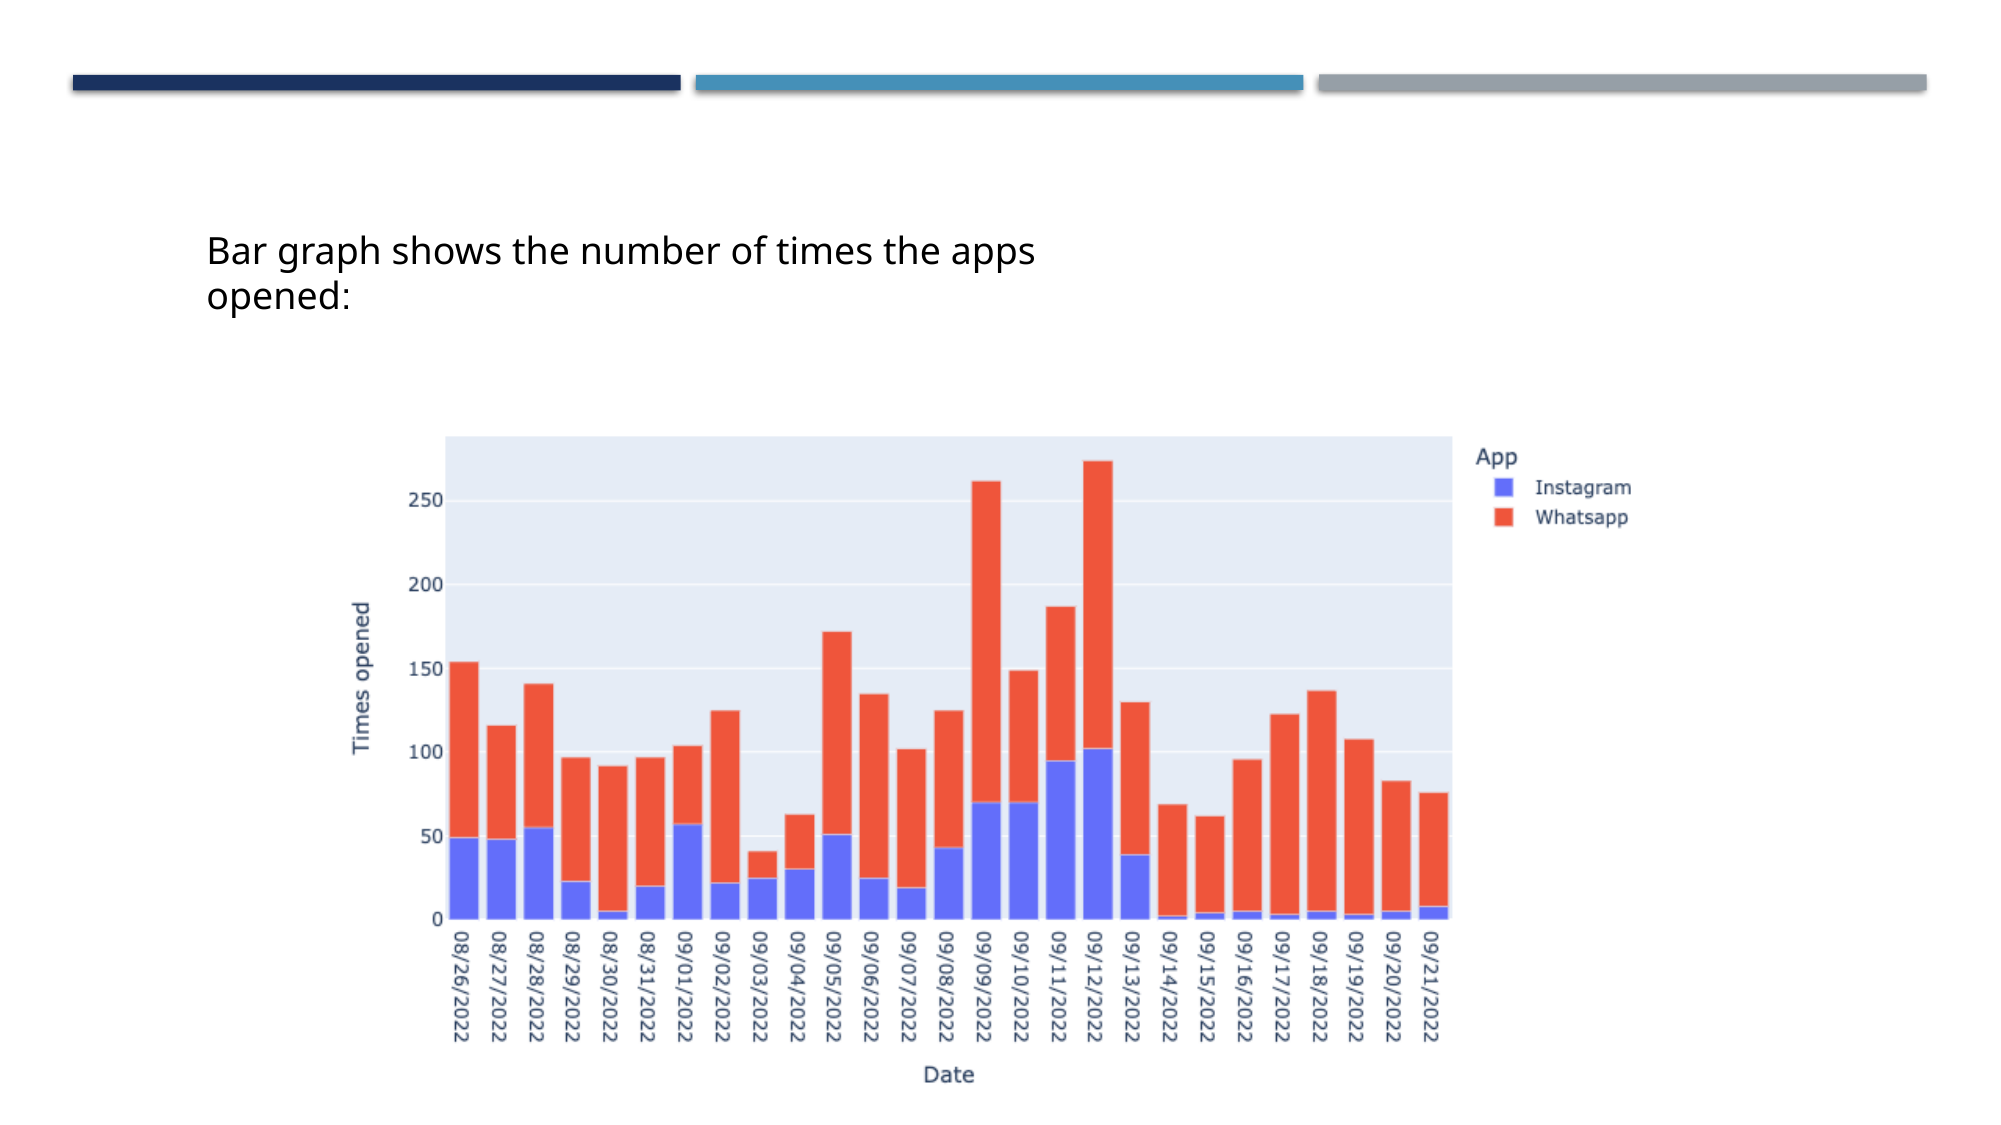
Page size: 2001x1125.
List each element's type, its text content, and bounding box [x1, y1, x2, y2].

picture [283, 385, 1671, 1125]
text_box Bar graph shows the number of times the apps opened: [191, 219, 1193, 325]
